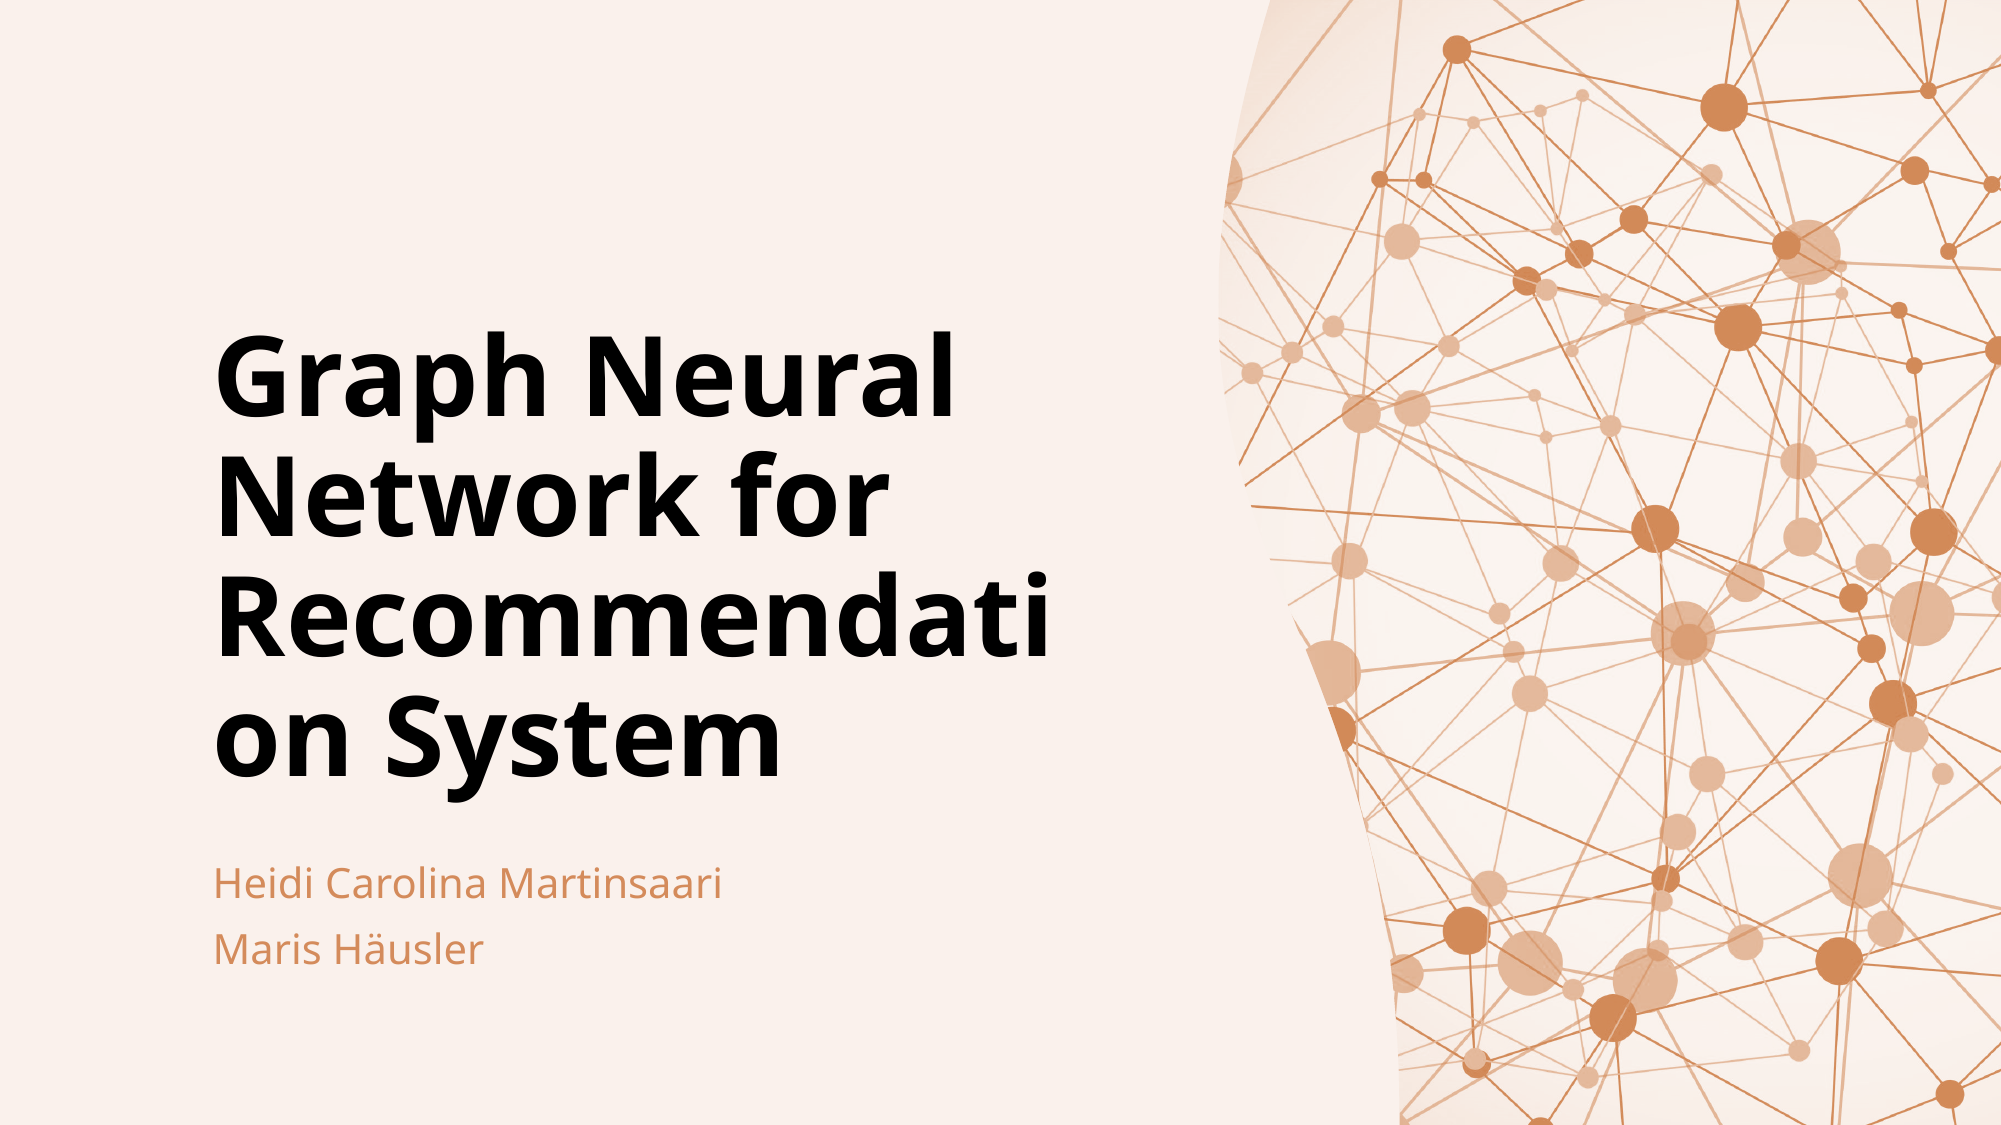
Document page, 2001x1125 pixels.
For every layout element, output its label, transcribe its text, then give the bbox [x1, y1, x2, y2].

title Graph Neural Network for Recommendation System [197, 312, 1109, 642]
picture [1218, 0, 2000, 1125]
subtitle Heidi Carolina Martinsaari Maris Häusler [197, 642, 1109, 982]
